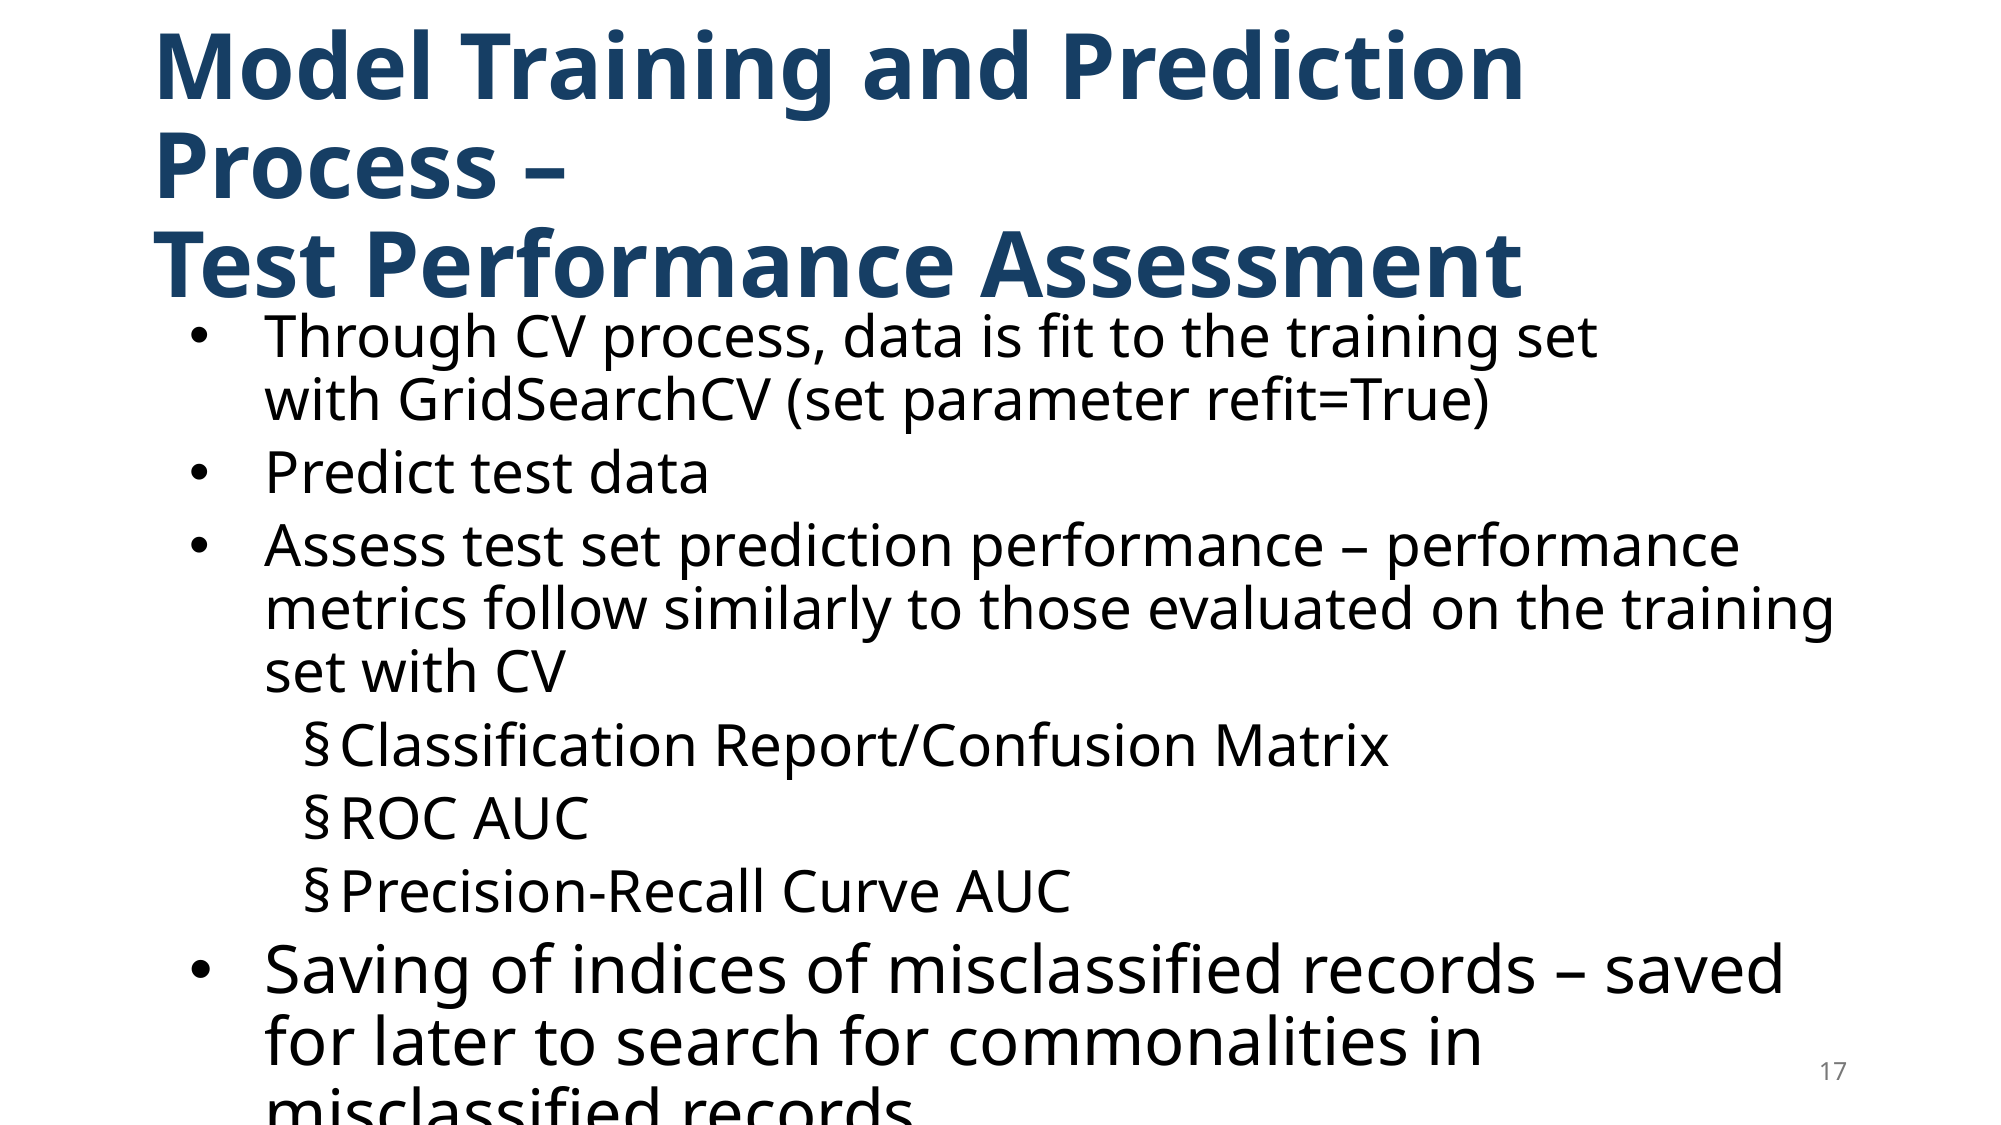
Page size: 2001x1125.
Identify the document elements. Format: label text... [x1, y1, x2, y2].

title Model Training and Prediction Process – Test Performance Assessment [137, 59, 1863, 278]
list Through CV process, data is fit to the training set with GridSearchCV (set parameter refit=True) Predict test data Assess test set prediction performance – performance metrics follow similarly to those evaluated on the training set with CV Classification Report/Confusion Matrix ROC AUC Precision-Recall Curve AUC Saving of indices of misclassified records – saved for later to search for commonalities in misclassified records [137, 299, 1863, 1014]
slide_number 17 [1412, 1042, 1863, 1103]
